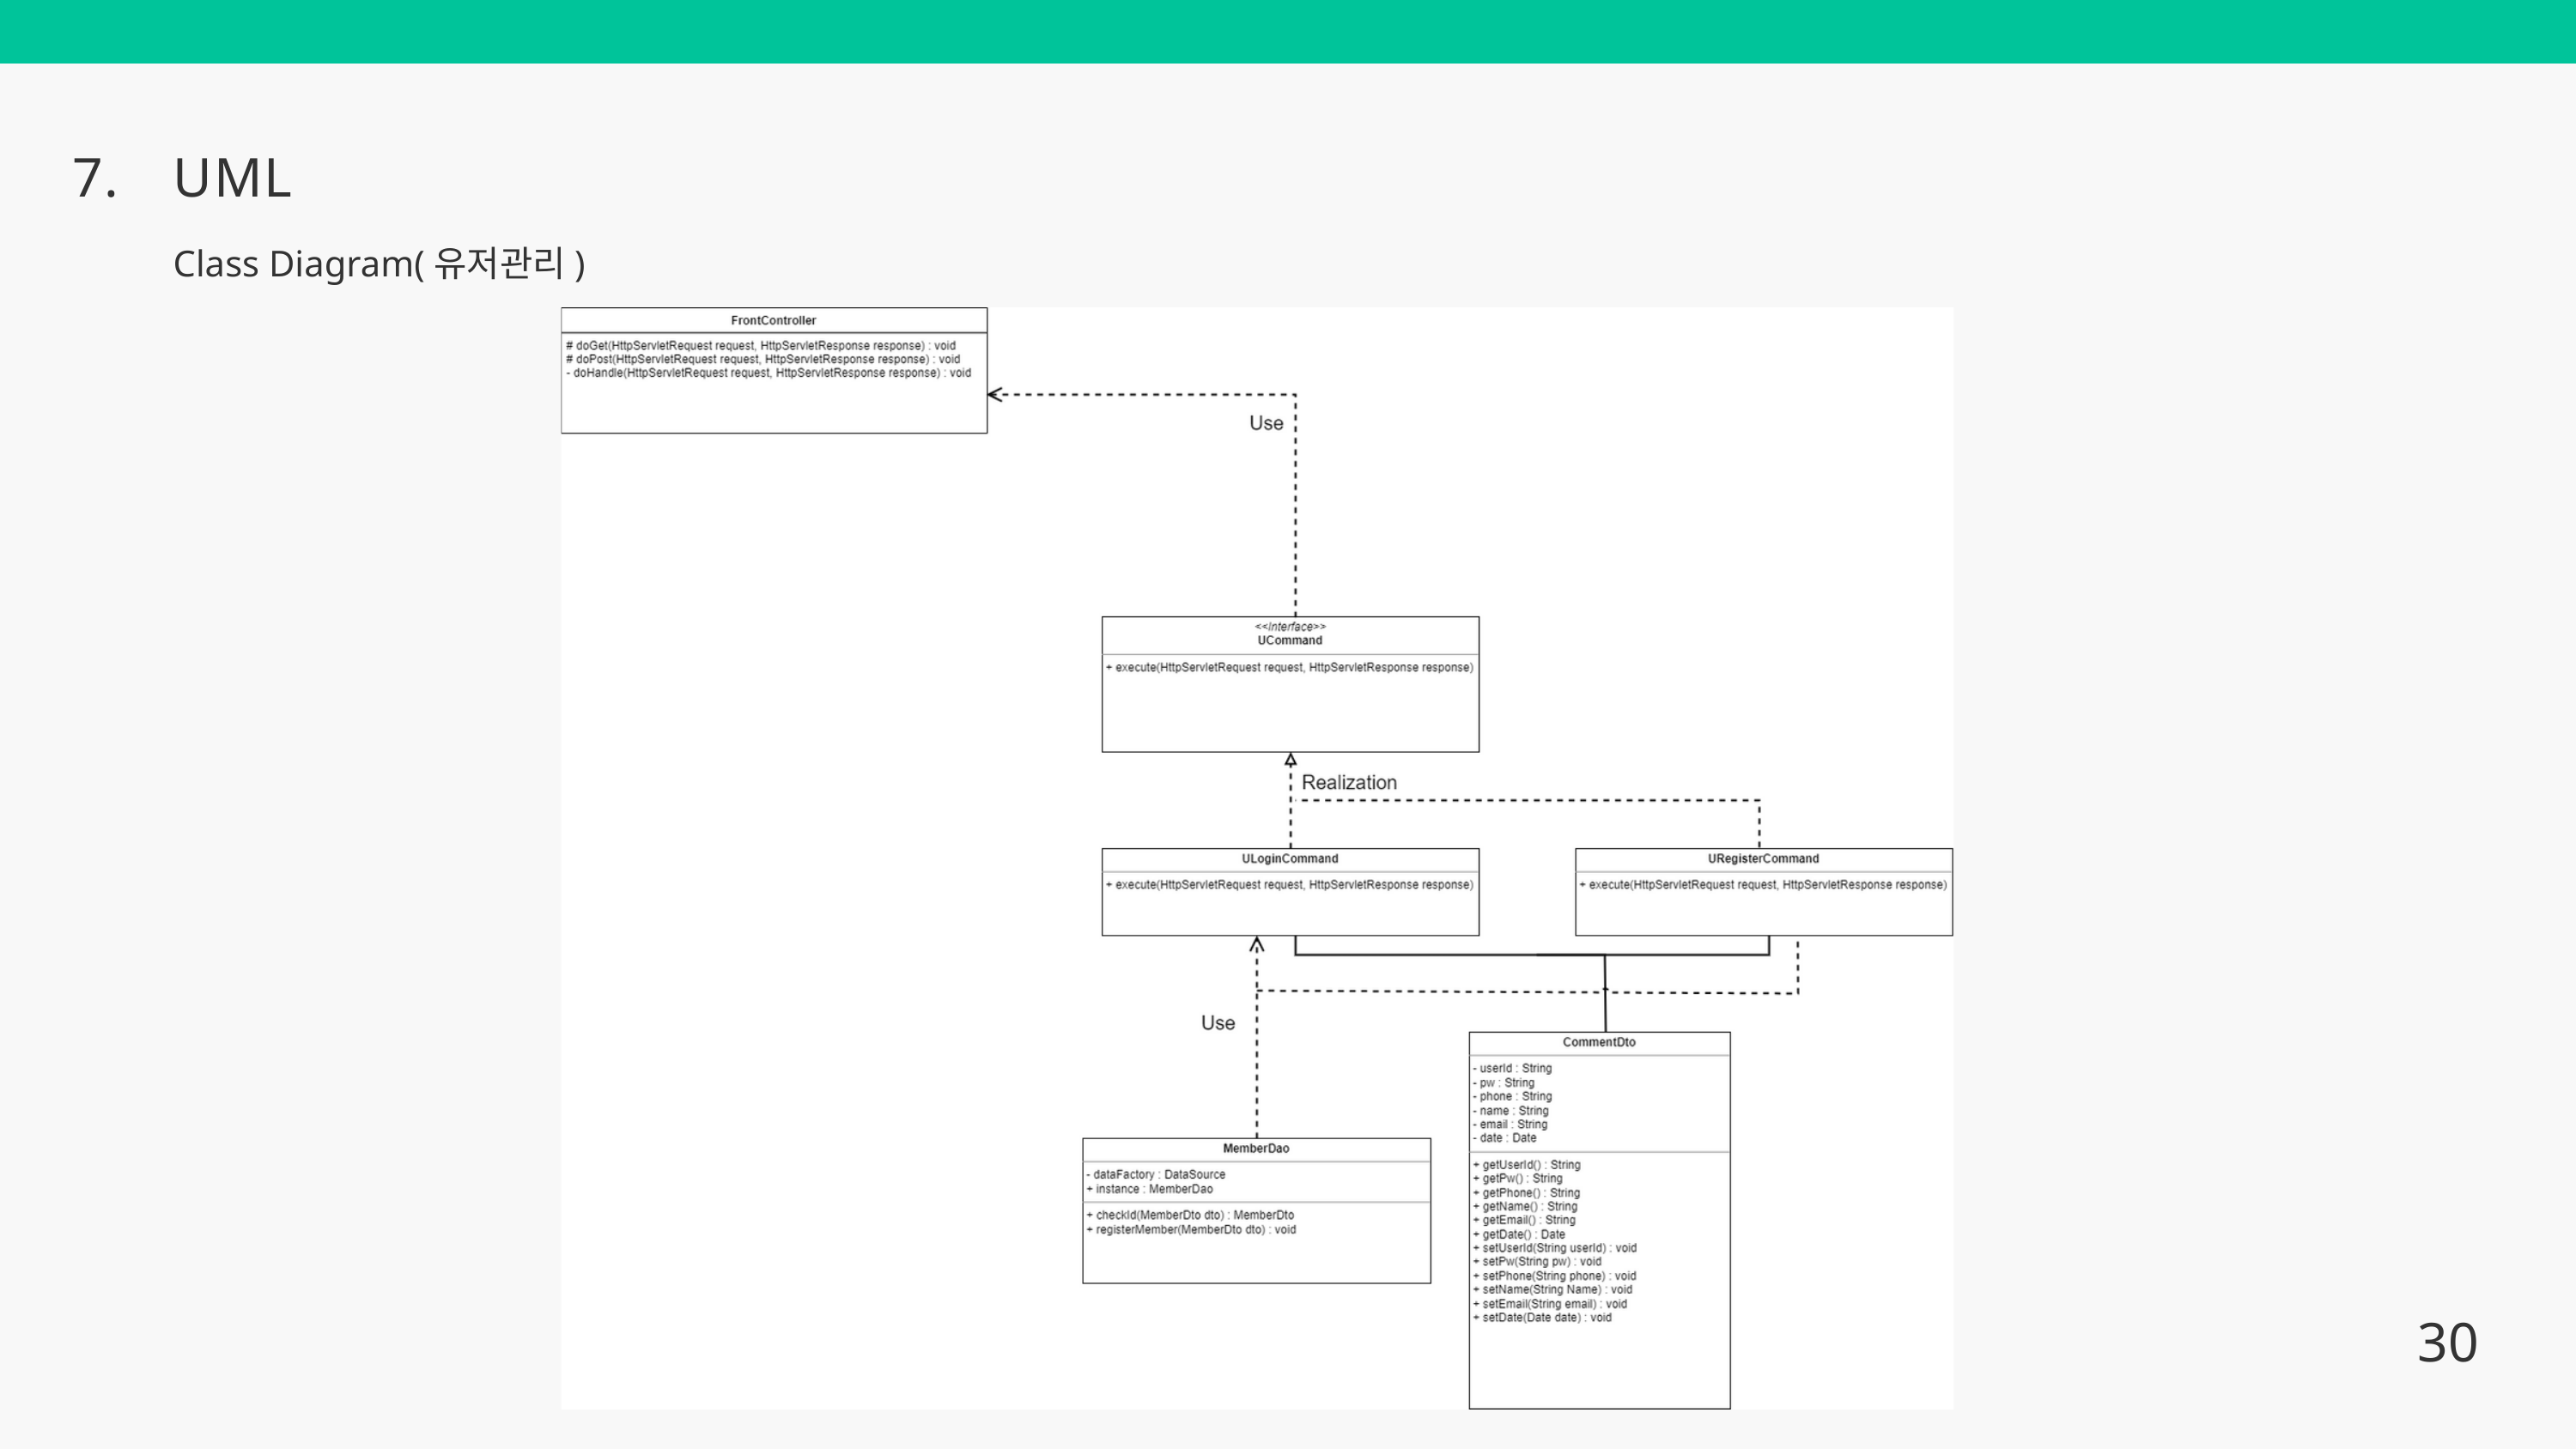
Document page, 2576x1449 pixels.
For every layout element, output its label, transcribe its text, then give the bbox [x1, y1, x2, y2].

text_box 7. [46, 143, 145, 209]
text_box UML [173, 143, 1666, 209]
text_box [561, 307, 1954, 1410]
text_box 30 [2383, 1286, 2480, 1373]
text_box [0, 0, 2576, 64]
text_box Class Diagram(유저관리) [173, 227, 1258, 284]
